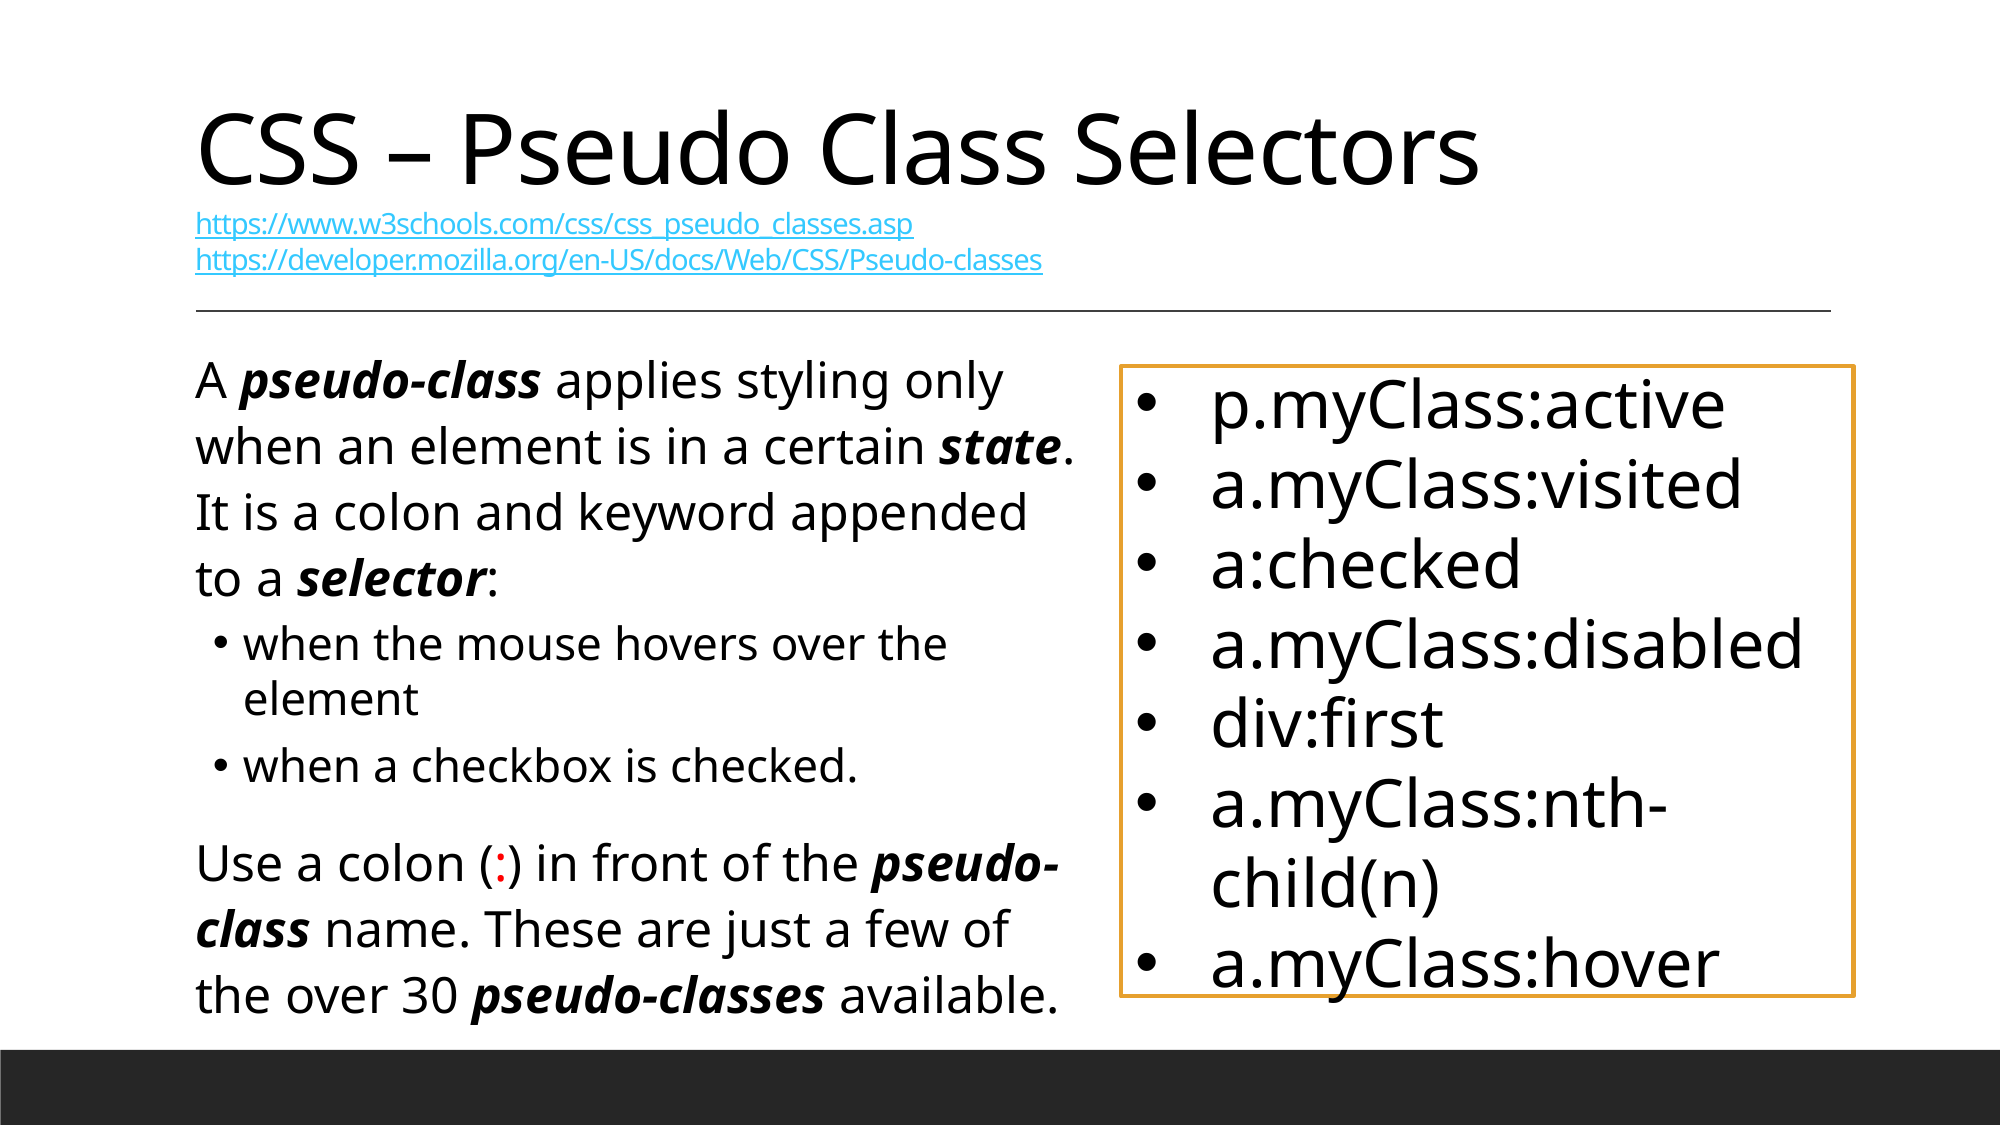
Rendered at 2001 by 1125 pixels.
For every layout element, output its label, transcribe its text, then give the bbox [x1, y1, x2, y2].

title CSS – Pseudo Class Selectors https://www.w3schools.com/css/css_pseudo_classes.asp https://developer.mozilla.org/en-US/docs/Web/CSS/Pseudo-classes [180, 47, 1833, 285]
list A pseudo-class applies styling only when an element is in a certain state. It is a colon and keyword appended to a selector: when the mouse hovers over the element when a checkbox is checked. Use a colon (:) in front of the pseudo-class name. These are just a few of the over 30 pseudo-classes available. [180, 313, 1088, 1053]
text_box p.myClass:active a.myClass:visited a:checked a.myClass:disabled div:first a.myClass:nth-child(n) a.myClass:hover [1120, 365, 1855, 998]
